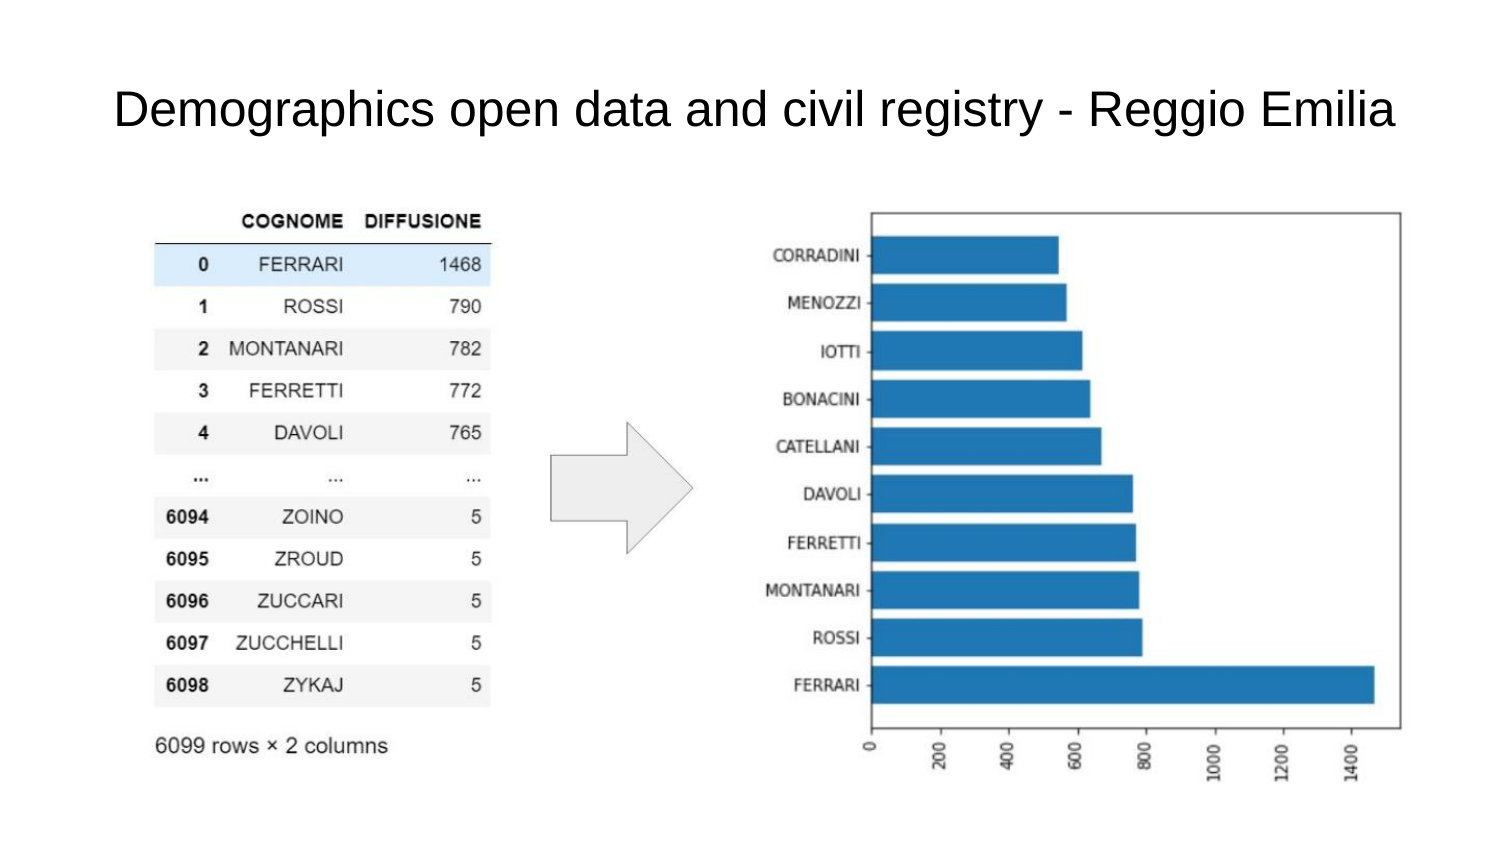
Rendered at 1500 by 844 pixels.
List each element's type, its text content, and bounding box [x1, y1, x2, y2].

text_box [0, 0, 1500, 844]
text_box Demographics open data and civil registry - Reggio Emilia [113, 69, 1422, 137]
